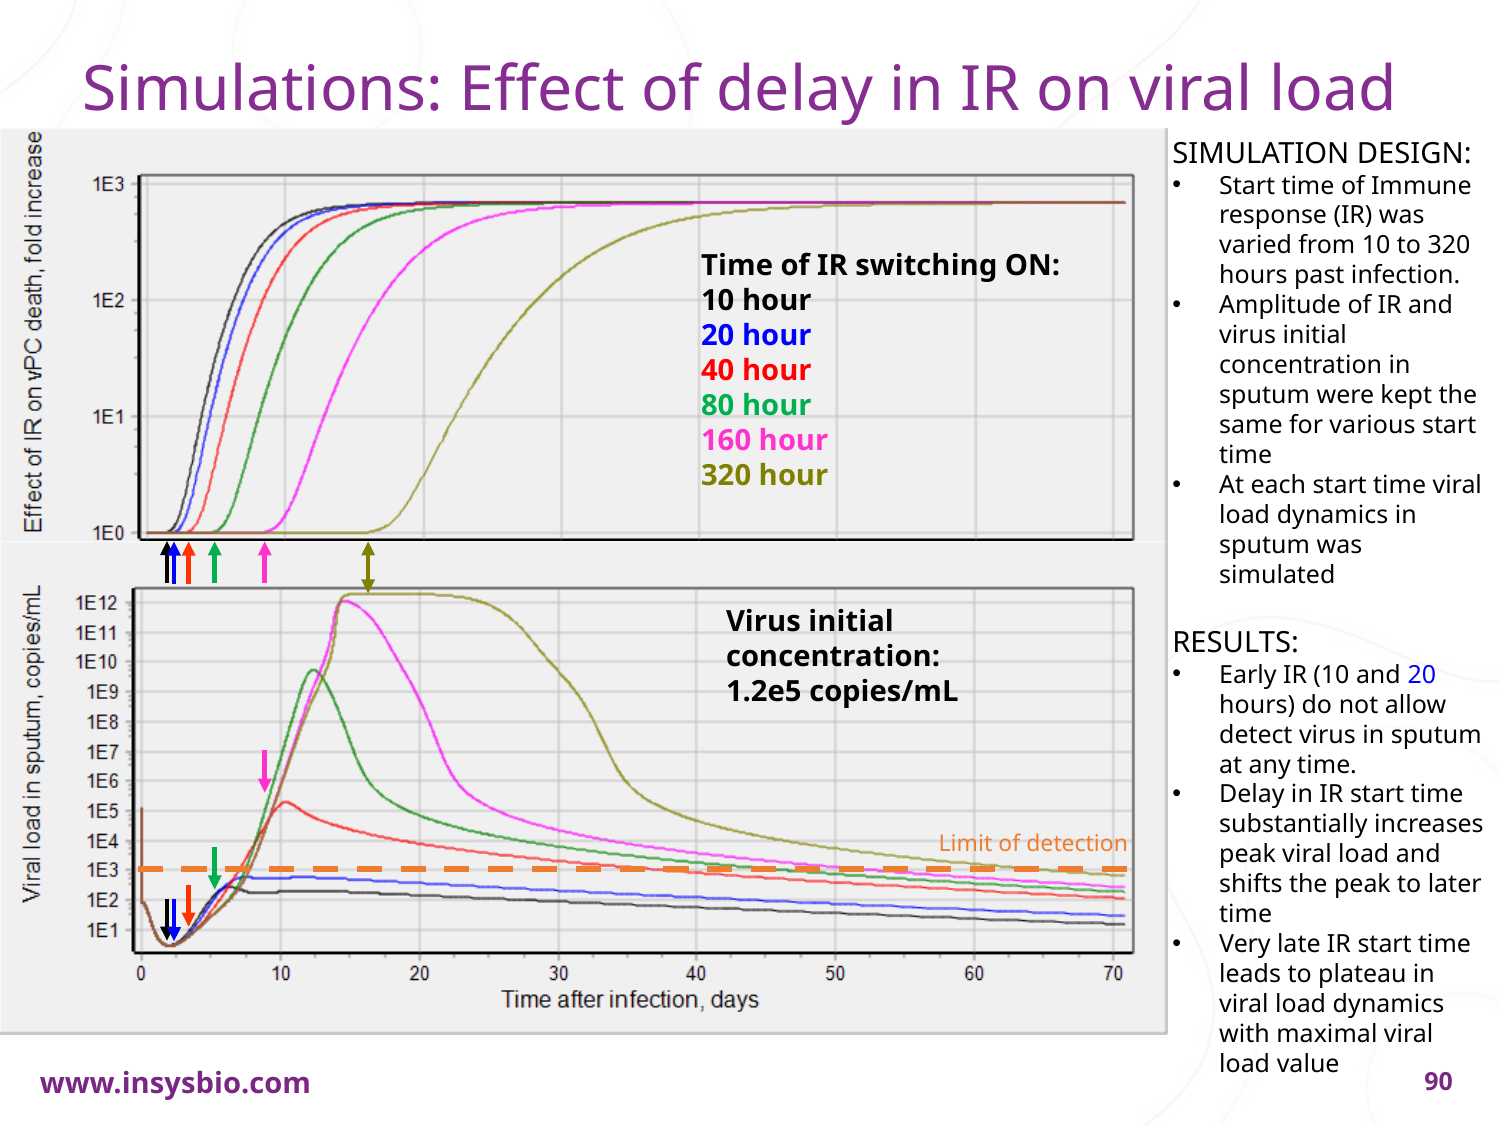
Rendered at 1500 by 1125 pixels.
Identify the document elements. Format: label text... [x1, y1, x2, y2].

text_box SIMULATION DESIGN: Start time of Immune response (IR) was varied from 10 to 320 hours past infection. Amplitude of IR and virus initial concentration in sputum were kept the same for various start time At each start time viral load dynamics in sputum was simulated RESULTS: Early IR (10 and 20 hours) do not allow detect virus in sputum at any time. Delay in IR start time substantially increases peak viral load and shifts the peak to later time Very late IR start time leads to plateau in viral load dynamics with maximal viral load value [1157, 126, 1500, 1085]
slide_number 90 [1130, 1052, 1468, 1113]
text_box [0, 128, 1168, 1035]
title Simulations: Effect of delay in IR on viral load [67, 48, 1434, 128]
